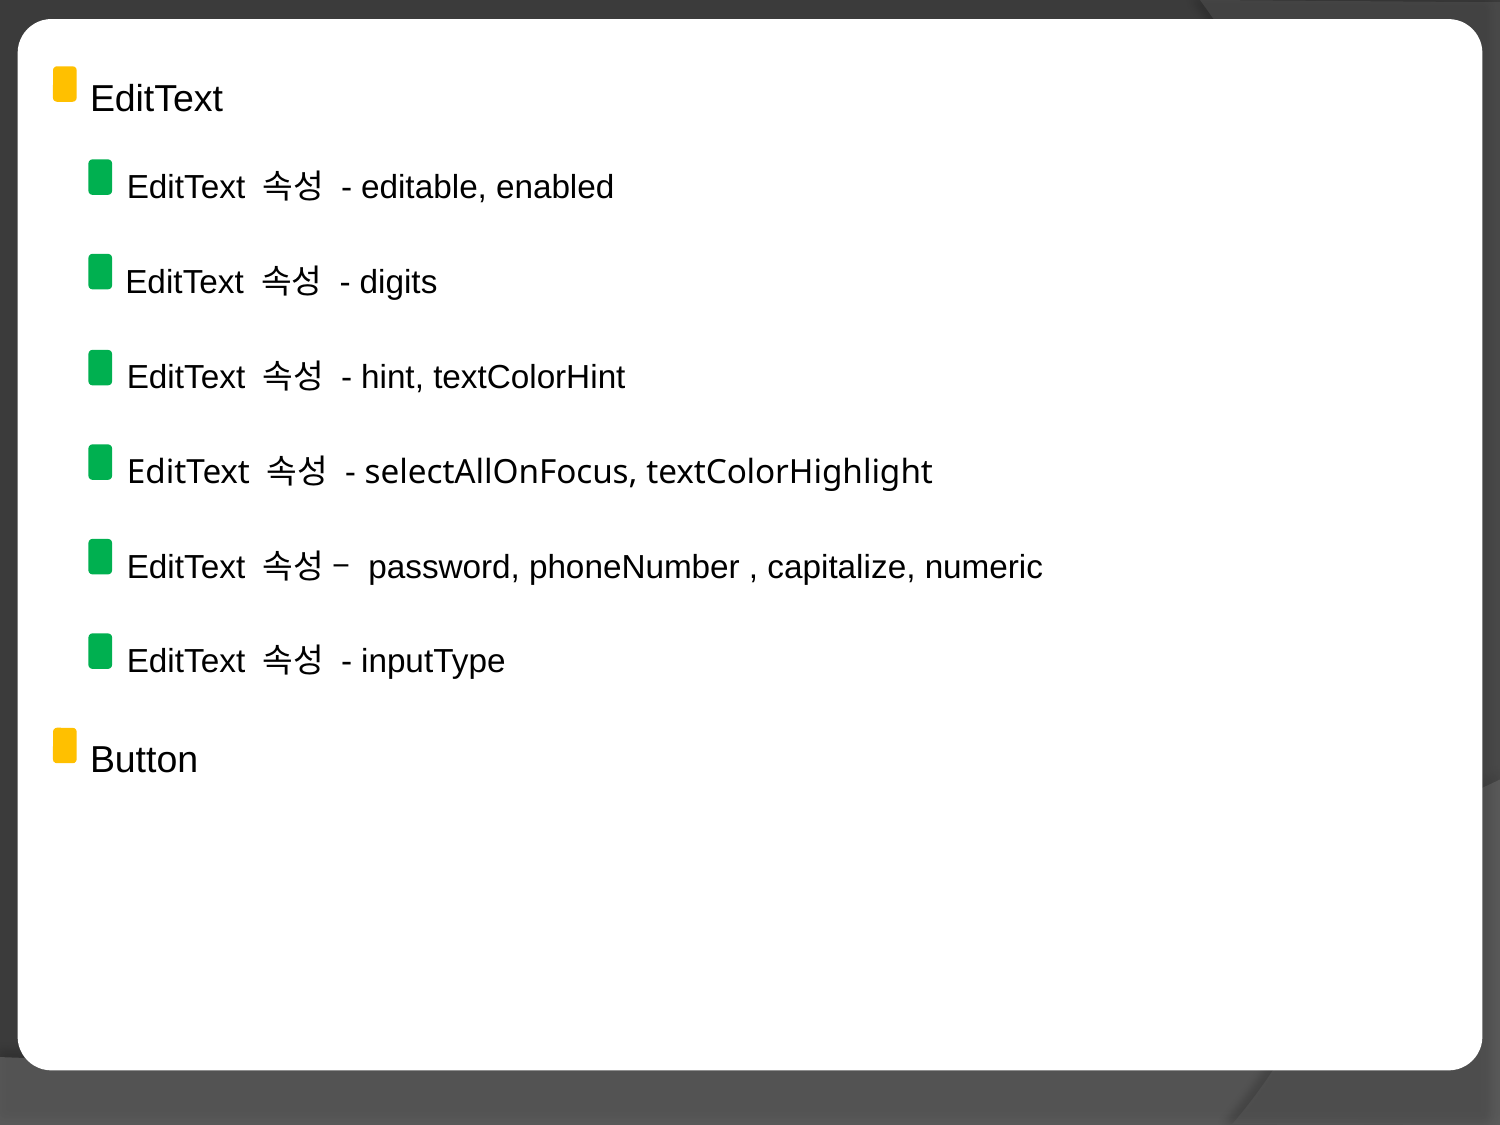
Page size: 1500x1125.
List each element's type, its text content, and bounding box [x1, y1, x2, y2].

text_box [86, 157, 114, 197]
text_box Button [75, 727, 808, 788]
text_box EditText 속성 - inputType [112, 631, 1376, 687]
text_box [86, 537, 114, 576]
text_box EditText 속성 - digits [110, 252, 1375, 307]
text_box [86, 252, 114, 291]
text_box EditText 속성 - selectAllOnFocus, textColorHighlight [112, 442, 1441, 498]
text_box [86, 442, 114, 482]
text_box [86, 348, 114, 387]
text_box EditText 속성 - editable, enabled [112, 157, 1388, 213]
text_box EditText 속성 – password, phoneNumber , capitalize, numeric [112, 537, 1376, 593]
text_box [51, 64, 79, 104]
text_box EditText [75, 66, 808, 127]
text_box [51, 726, 79, 765]
text_box EditText 속성 - hint, textColorHint [112, 348, 1376, 403]
text_box [86, 631, 114, 671]
